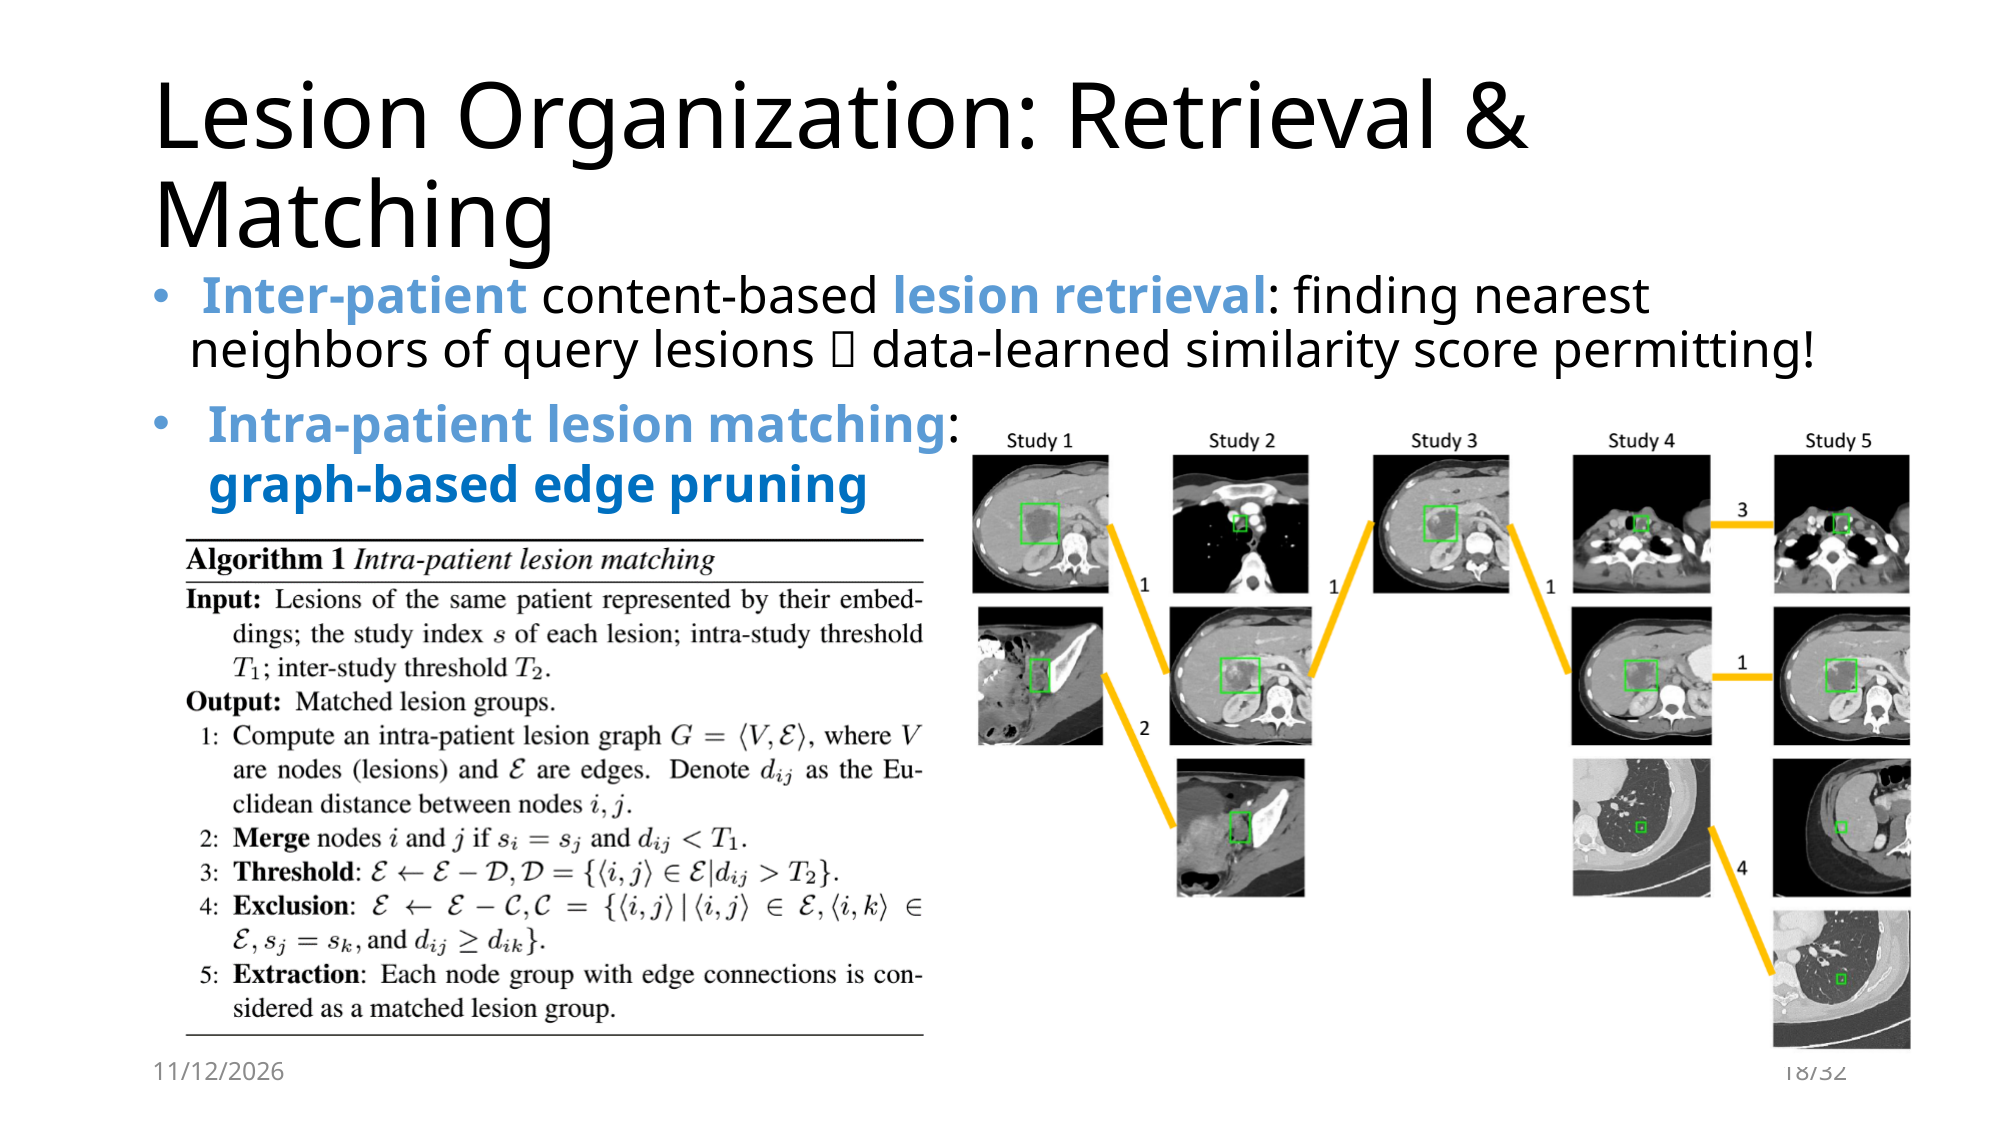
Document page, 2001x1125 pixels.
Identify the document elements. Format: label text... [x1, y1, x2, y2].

slide_number 18 [1412, 1067, 1863, 1103]
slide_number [137, 1042, 588, 1103]
list Inter-patient content-based lesion retrieval: finding nearest neighbors of query lesions  data-learned similarity score permitting! [137, 263, 1863, 414]
title Lesion Organization: Retrieval & Matching [137, 59, 1863, 263]
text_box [179, 422, 1961, 1067]
text_box Intra-patient lesion matching: graph-based edge pruning [137, 384, 1138, 520]
